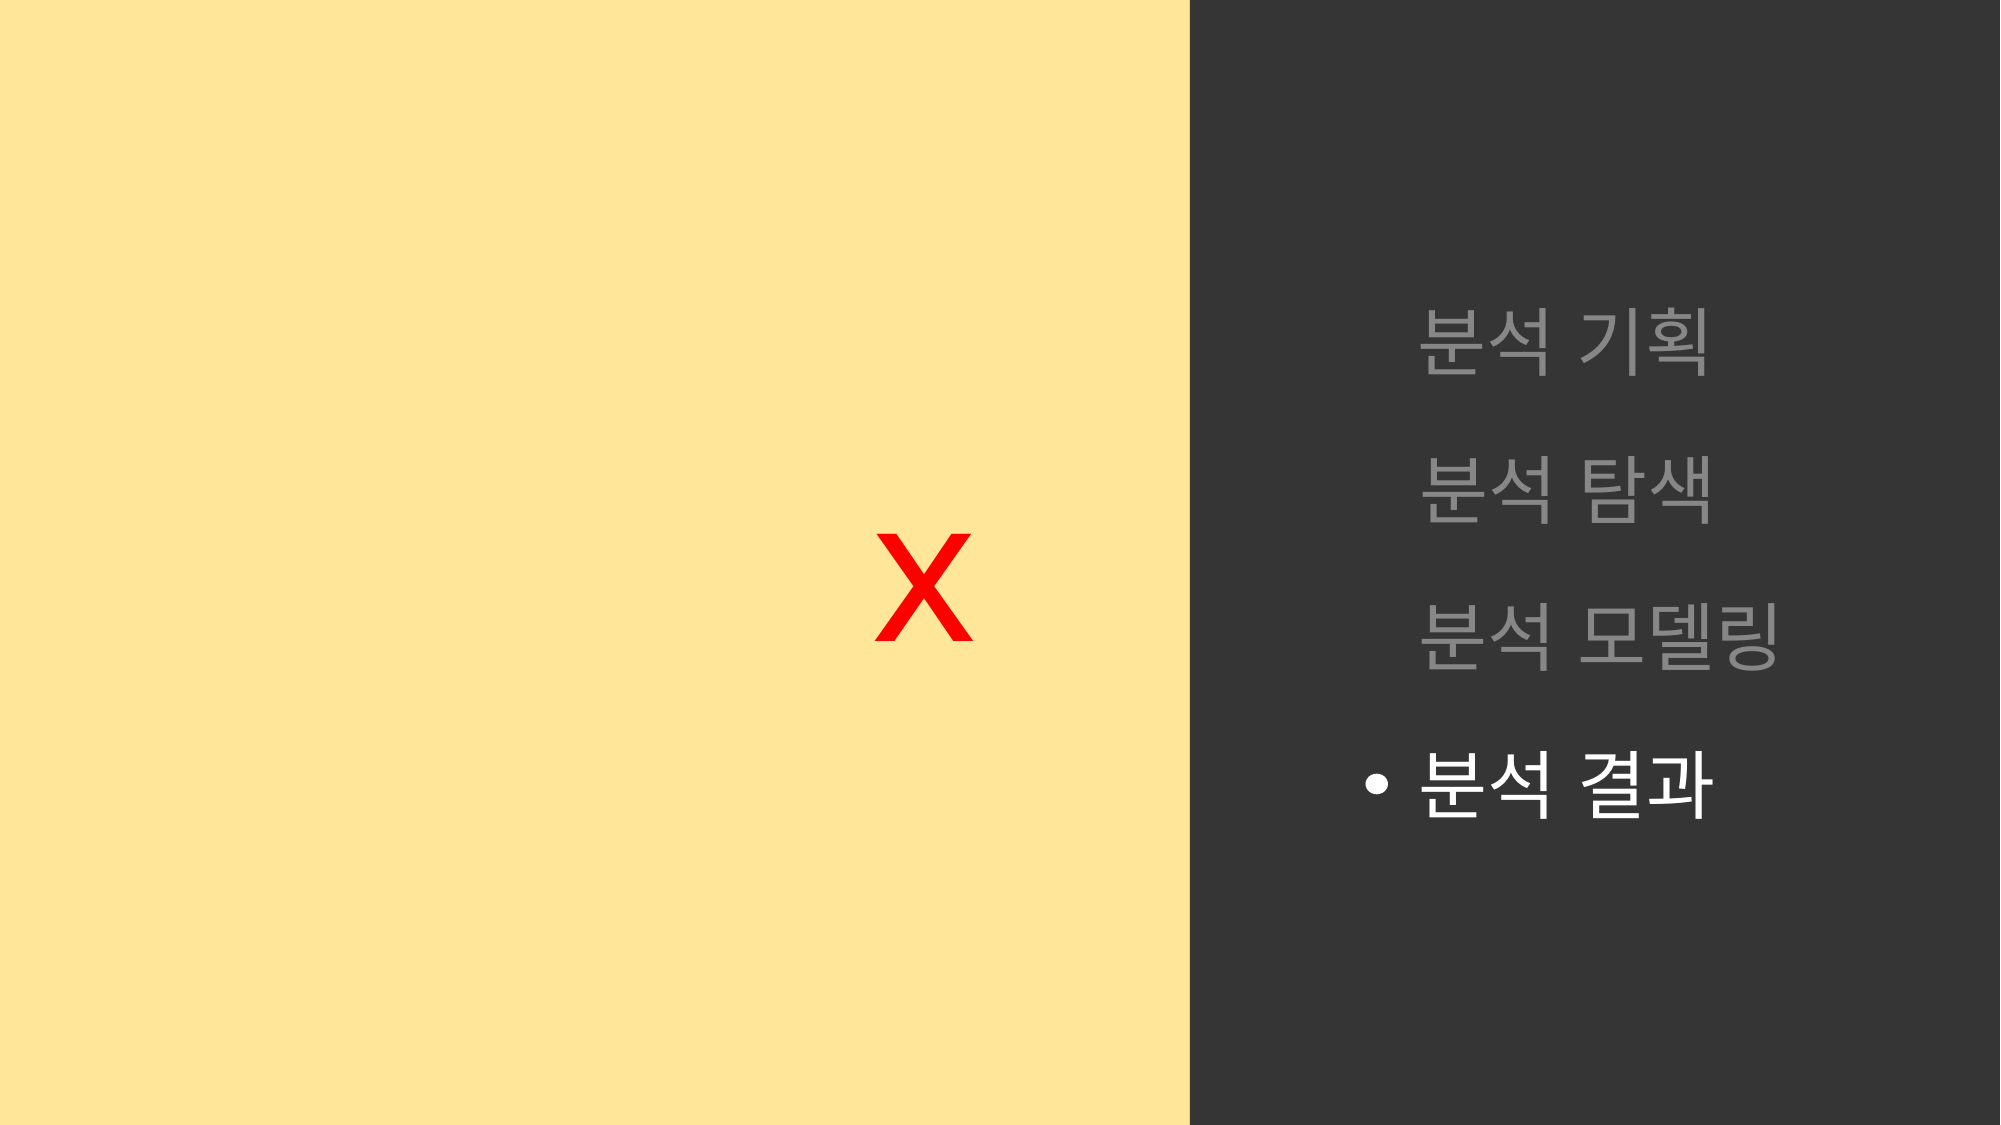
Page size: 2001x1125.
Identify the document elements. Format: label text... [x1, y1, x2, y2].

text_box 분석 기획 [1402, 288, 1751, 393]
text_box [1364, 772, 1390, 796]
text_box Index [431, 433, 991, 689]
text_box [0, 0, 1189, 1125]
text_box 분석 모델링 [1404, 583, 1842, 688]
text_box 분석 결과 [1404, 730, 1752, 836]
text_box 분석 탐색 [1404, 435, 1753, 541]
text_box [1189, 0, 2000, 1125]
